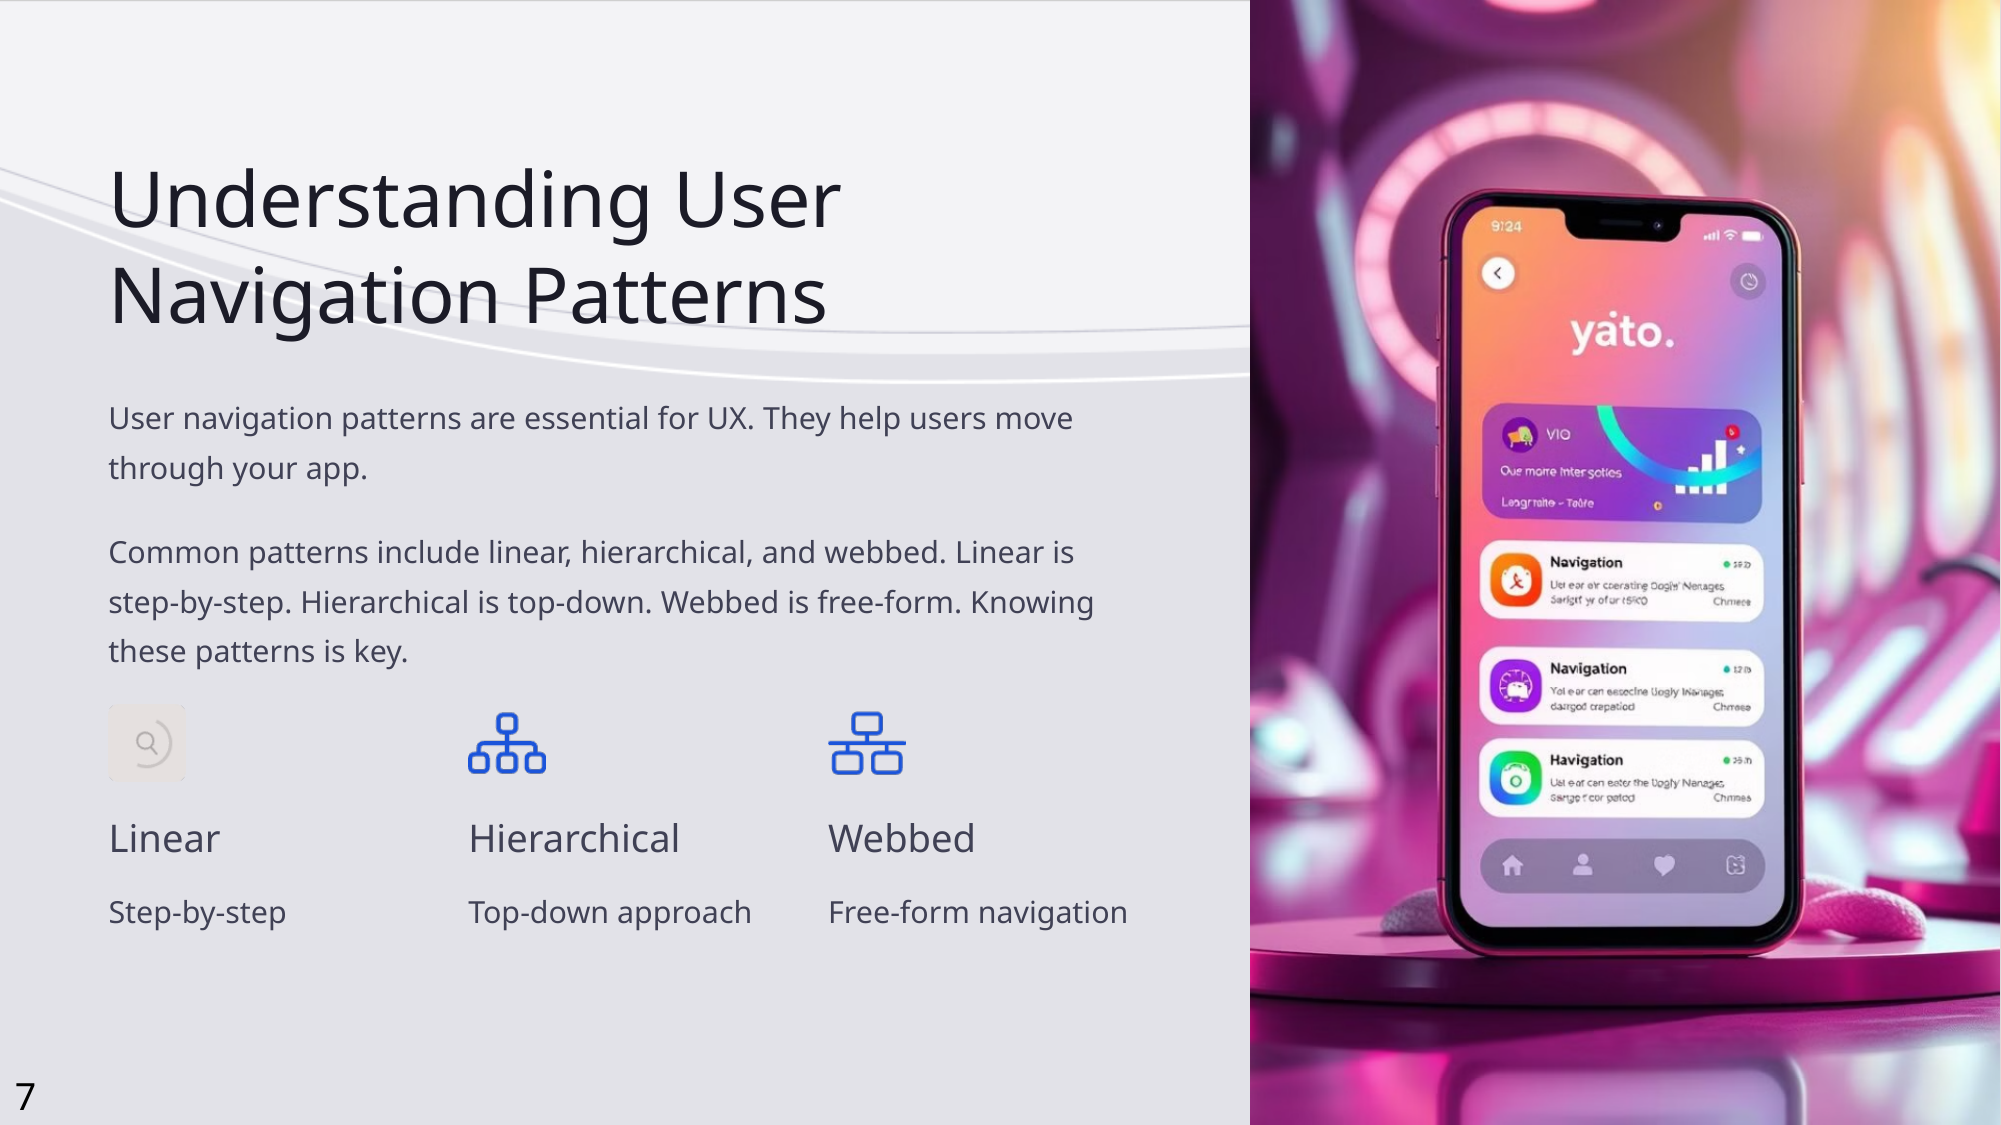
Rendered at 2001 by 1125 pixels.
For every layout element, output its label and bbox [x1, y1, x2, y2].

text_box [0, 0, 2000, 1125]
